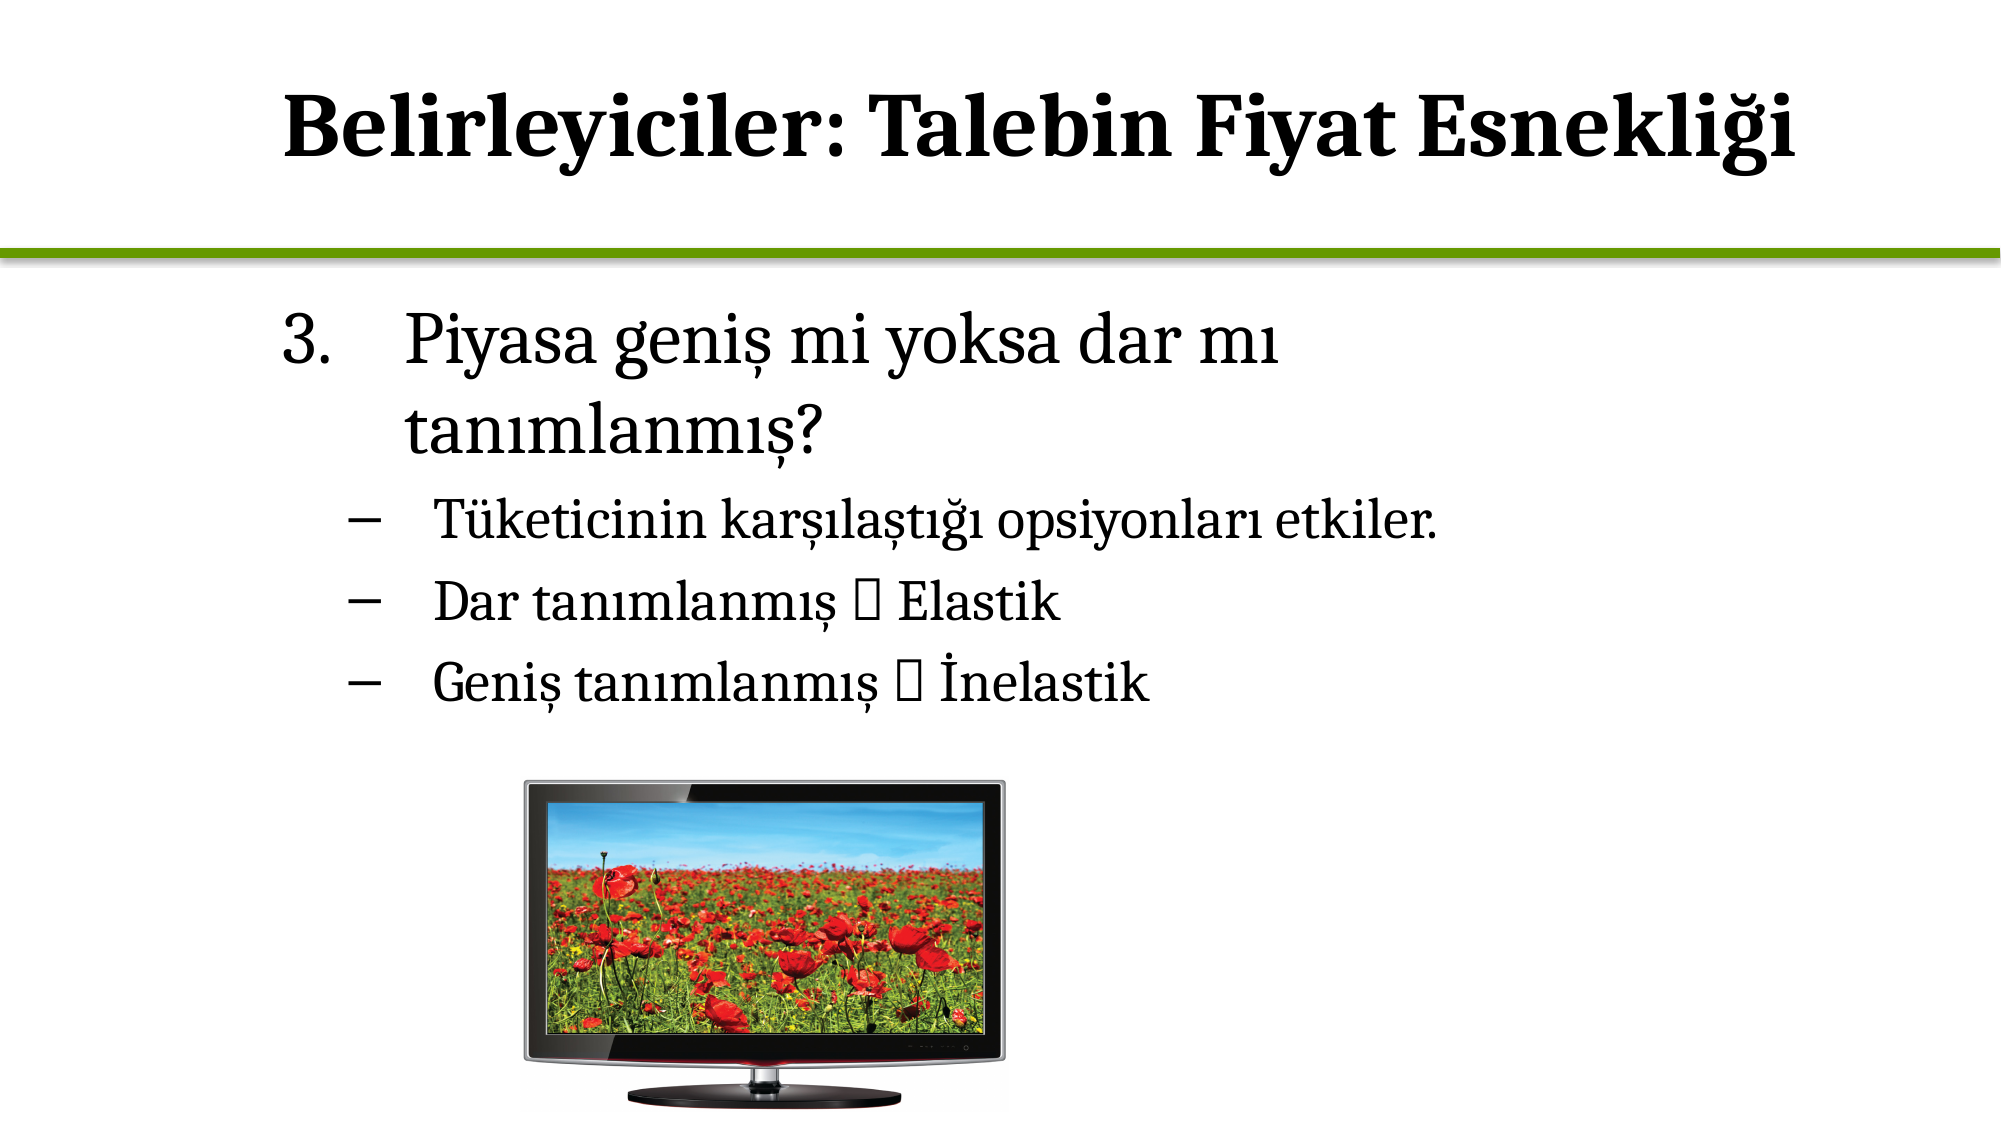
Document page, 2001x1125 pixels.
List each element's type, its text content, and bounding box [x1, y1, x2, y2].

title Belirleyiciler: Talebin Fiyat Esnekliği [267, 0, 1907, 246]
list Piyasa geniş mi yoksa dar mı tanımlanmış? Tüketicinin karşılaştığı opsiyonları etkiler. Dar tanımlanmış  Elastik Geniş tanımlanmış  İnelastik [267, 280, 1719, 644]
picture [520, 776, 1010, 1112]
